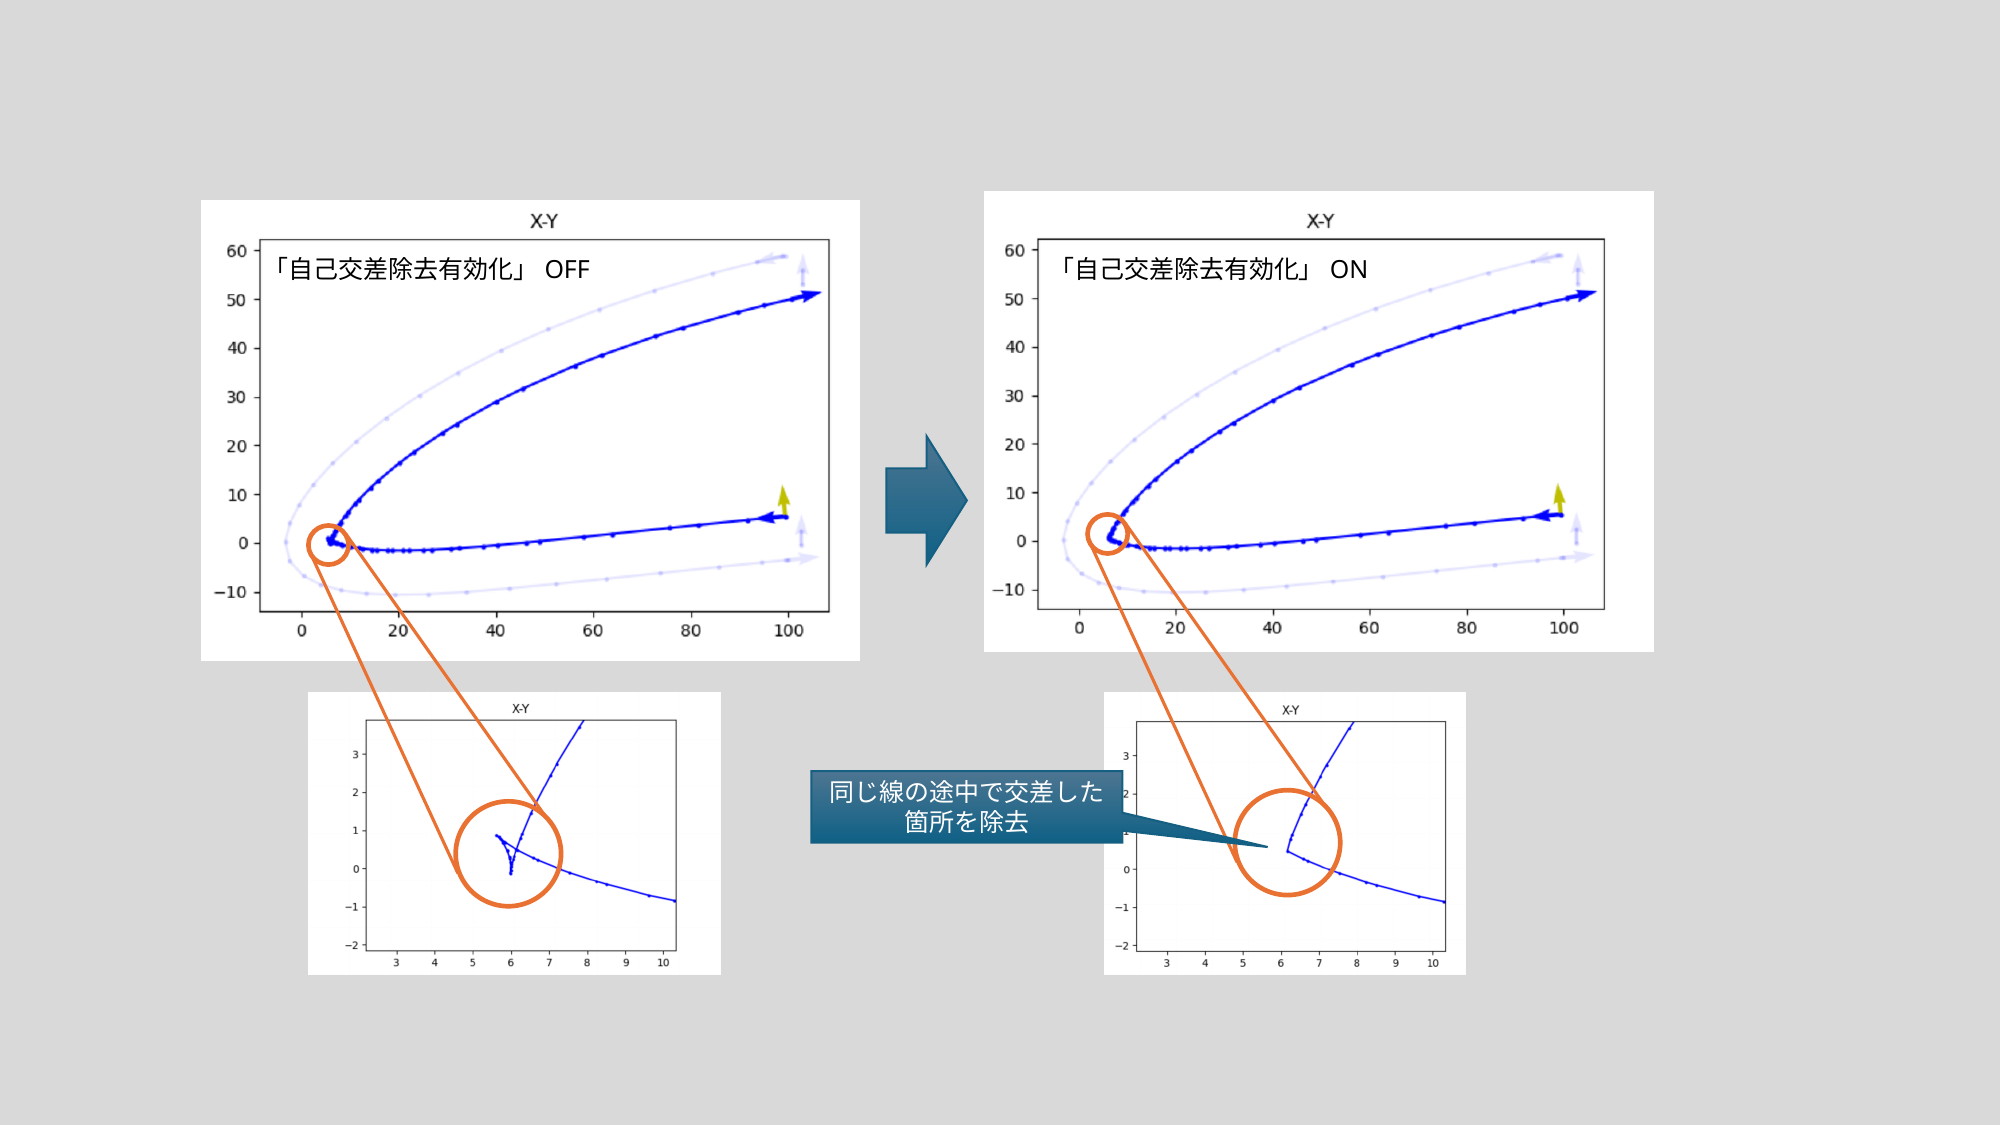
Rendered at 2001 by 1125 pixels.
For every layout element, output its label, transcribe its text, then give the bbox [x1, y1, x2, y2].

text_box 同じ線の途中で交差した箇所を除去 [810, 770, 1087, 844]
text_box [1087, 537, 1238, 863]
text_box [345, 534, 547, 818]
picture [307, 691, 722, 976]
picture [983, 190, 1655, 652]
picture [200, 200, 860, 662]
picture [1103, 691, 1466, 976]
text_box [885, 432, 969, 569]
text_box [307, 548, 459, 874]
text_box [1124, 522, 1326, 806]
